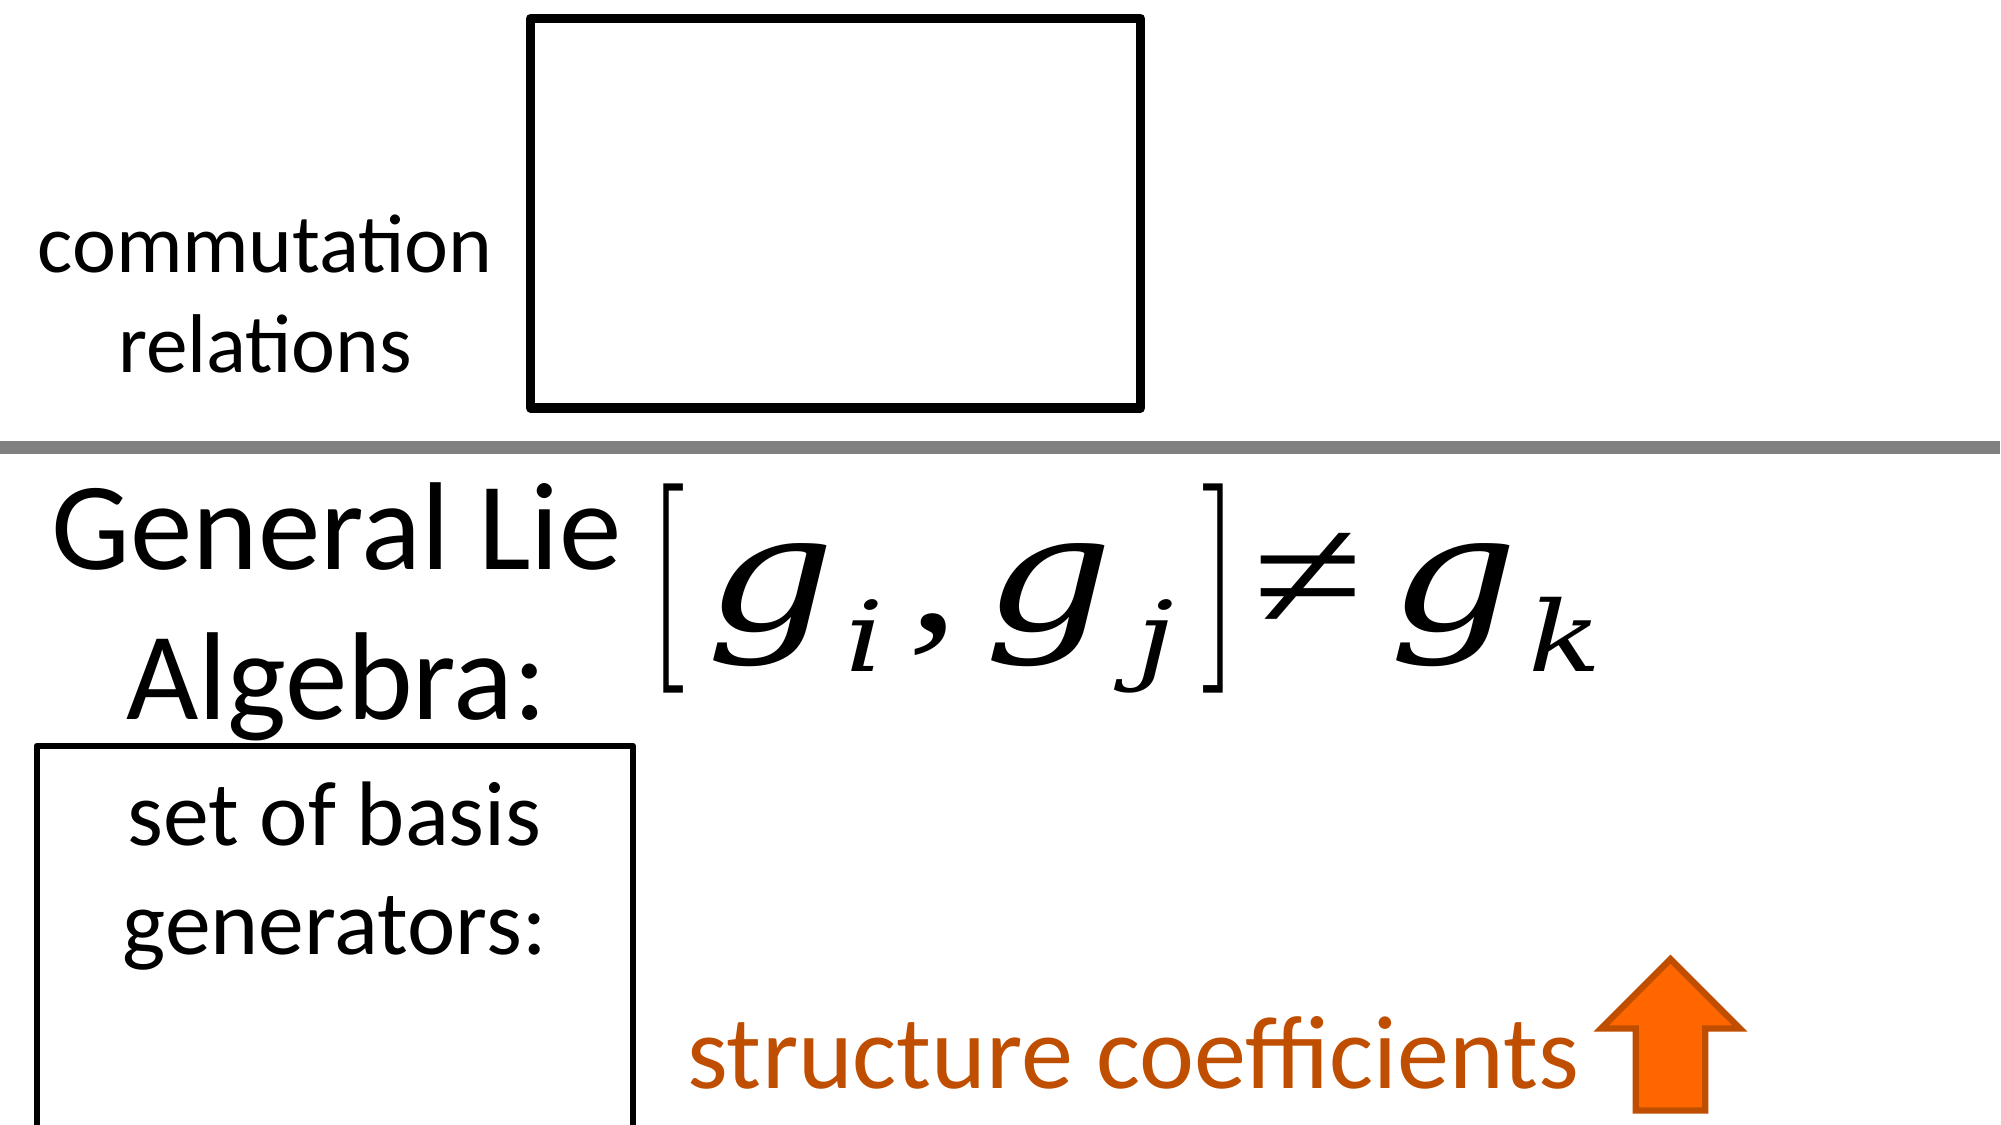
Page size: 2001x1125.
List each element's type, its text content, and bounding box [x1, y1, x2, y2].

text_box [670, 959, 1740, 1119]
text_box General Lie Algebra: [3, 454, 671, 752]
text_box General Lie Algebra: [3, 437, 671, 441]
